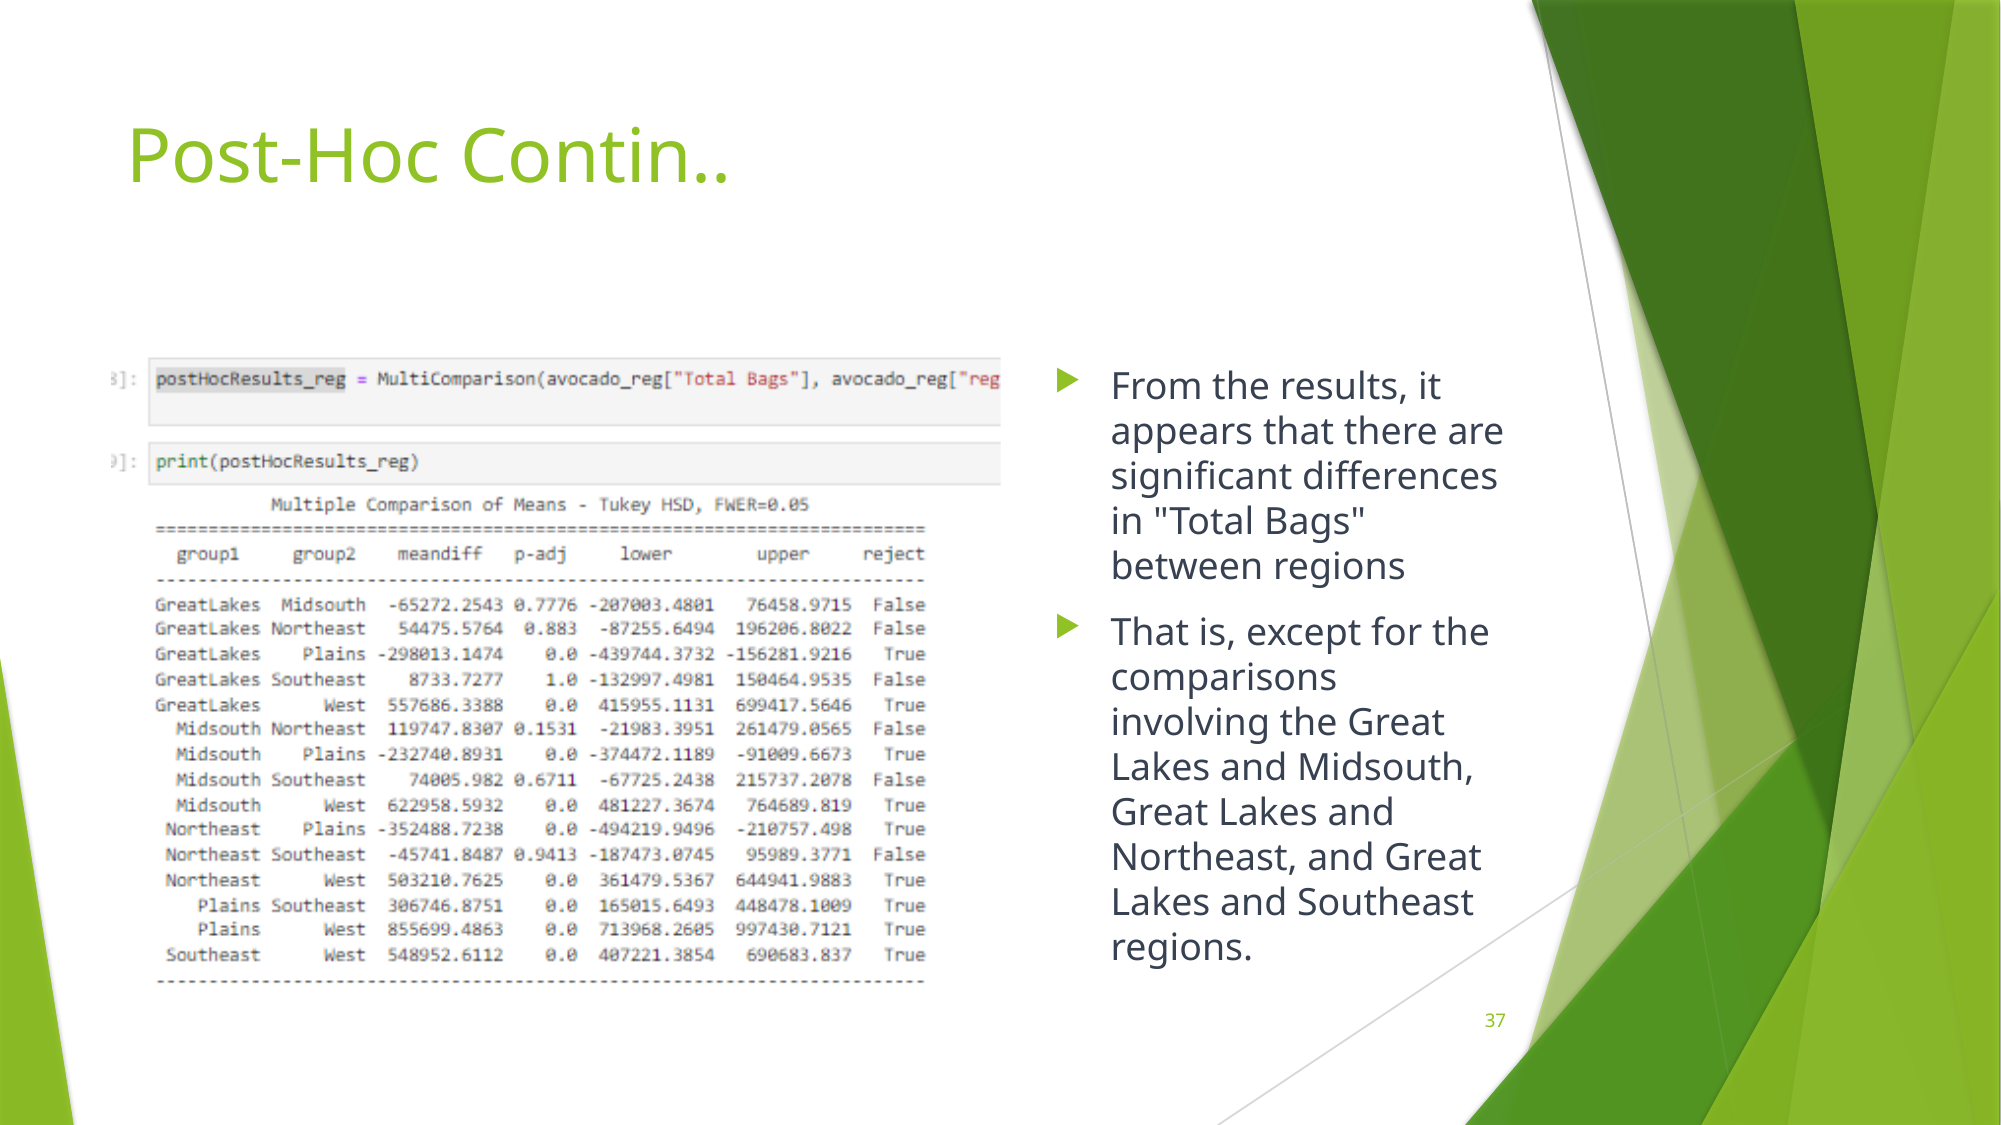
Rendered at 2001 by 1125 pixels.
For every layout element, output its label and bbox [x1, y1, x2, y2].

text_box [0, 0, 2000, 1125]
list [110, 353, 1002, 992]
